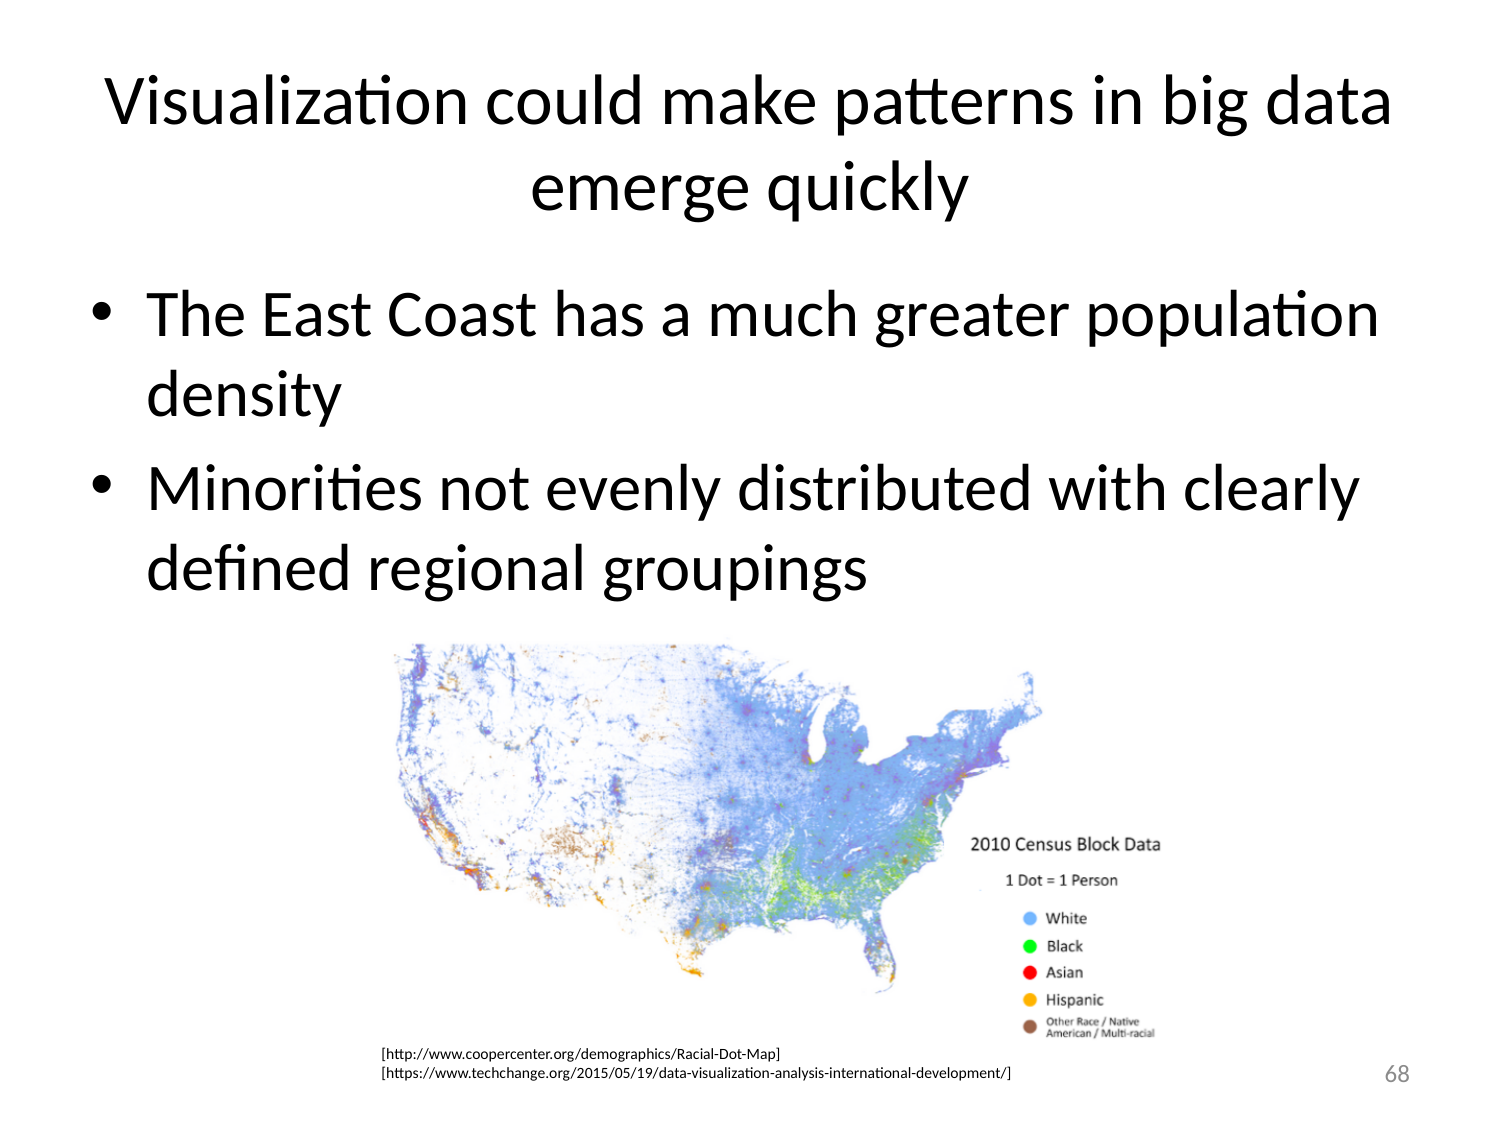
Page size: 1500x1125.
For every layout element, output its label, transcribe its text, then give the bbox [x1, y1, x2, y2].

picture [362, 605, 1184, 1109]
list The East Coast has a much greater population density Minorities not evenly distributed with clearly defined regional groupings [75, 262, 1425, 888]
title Visualization could make patterns in big data emerge quickly [75, 45, 1425, 233]
slide_number 68 [1189, 1042, 1425, 1103]
